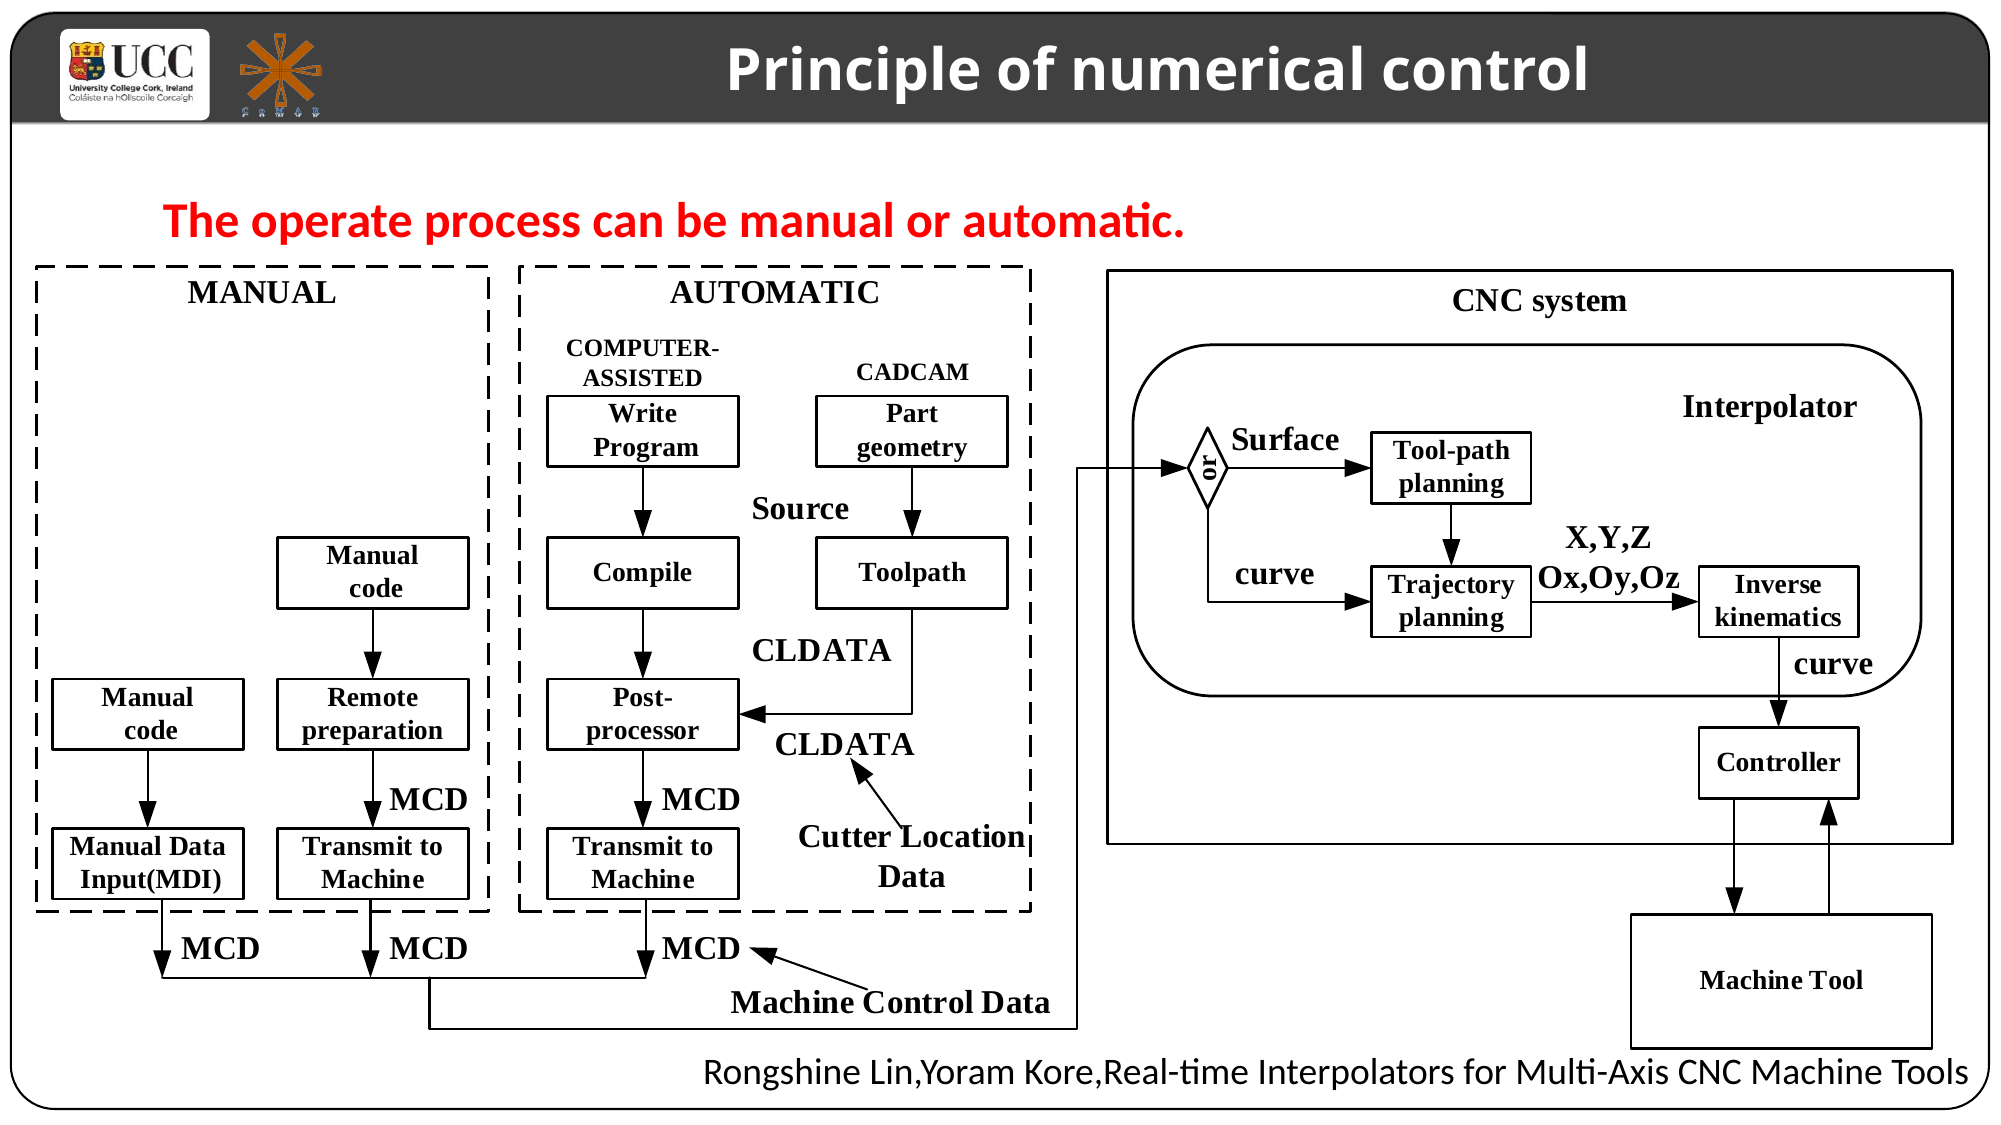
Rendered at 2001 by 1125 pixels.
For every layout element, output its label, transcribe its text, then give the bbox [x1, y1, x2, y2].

text_box The operate process can be manual or automatic. [147, 187, 1873, 261]
text_box Rongshine Lin,Yoram Kore,Real-time Interpolators for Multi-Axis CNC Machine Tools [688, 1039, 1990, 1099]
text_box [9, 47, 1991, 1111]
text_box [10, 12, 1989, 124]
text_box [31, 261, 1956, 1060]
